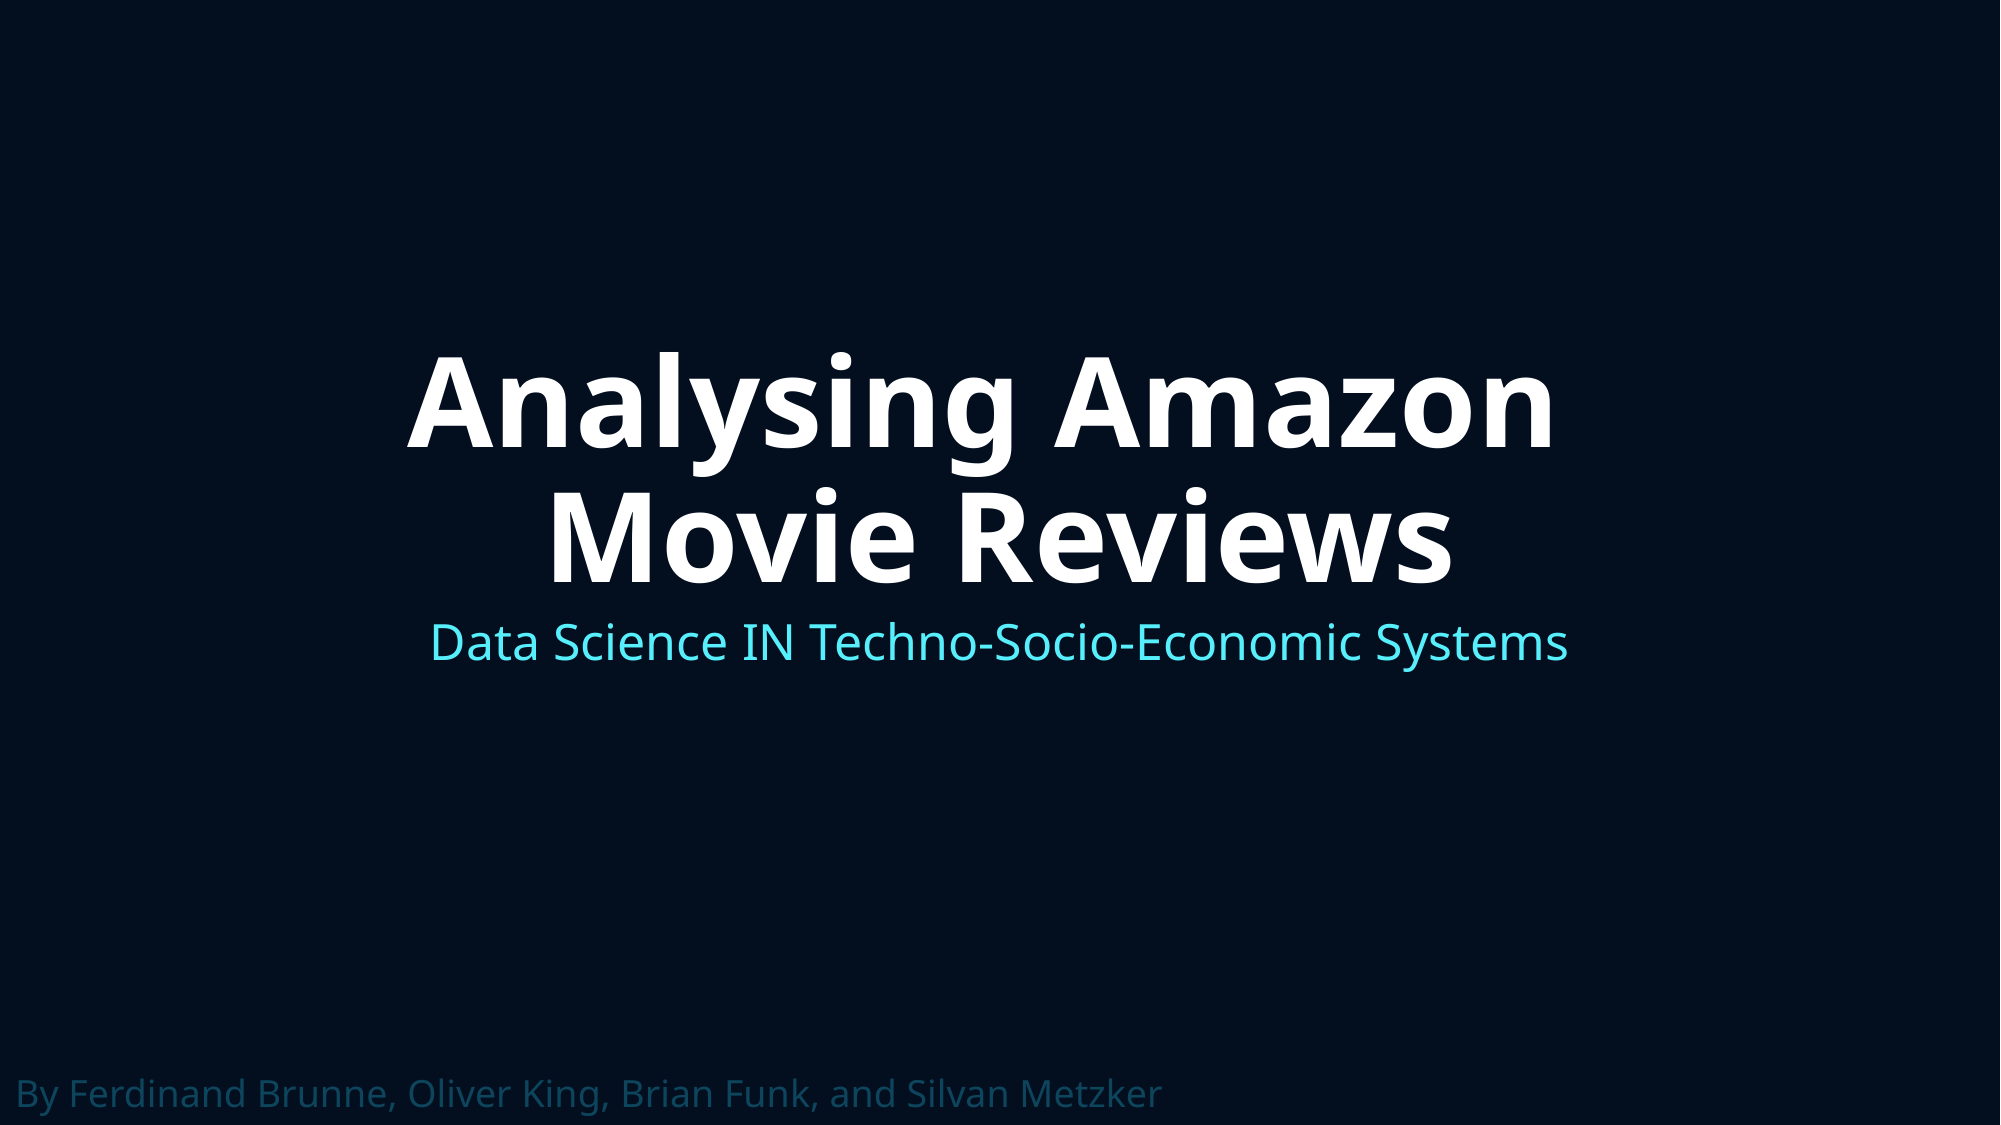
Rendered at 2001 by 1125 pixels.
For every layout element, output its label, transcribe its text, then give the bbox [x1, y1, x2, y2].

title Analysing Amazon Movie Reviews [76, 218, 1924, 610]
subtitle Data Science IN Techno-Socio-Economic Systems [249, 610, 1750, 882]
text_box By Ferdinand Brunne, Oliver King, Brian Funk, and Silvan Metzker [0, 1044, 1493, 1124]
